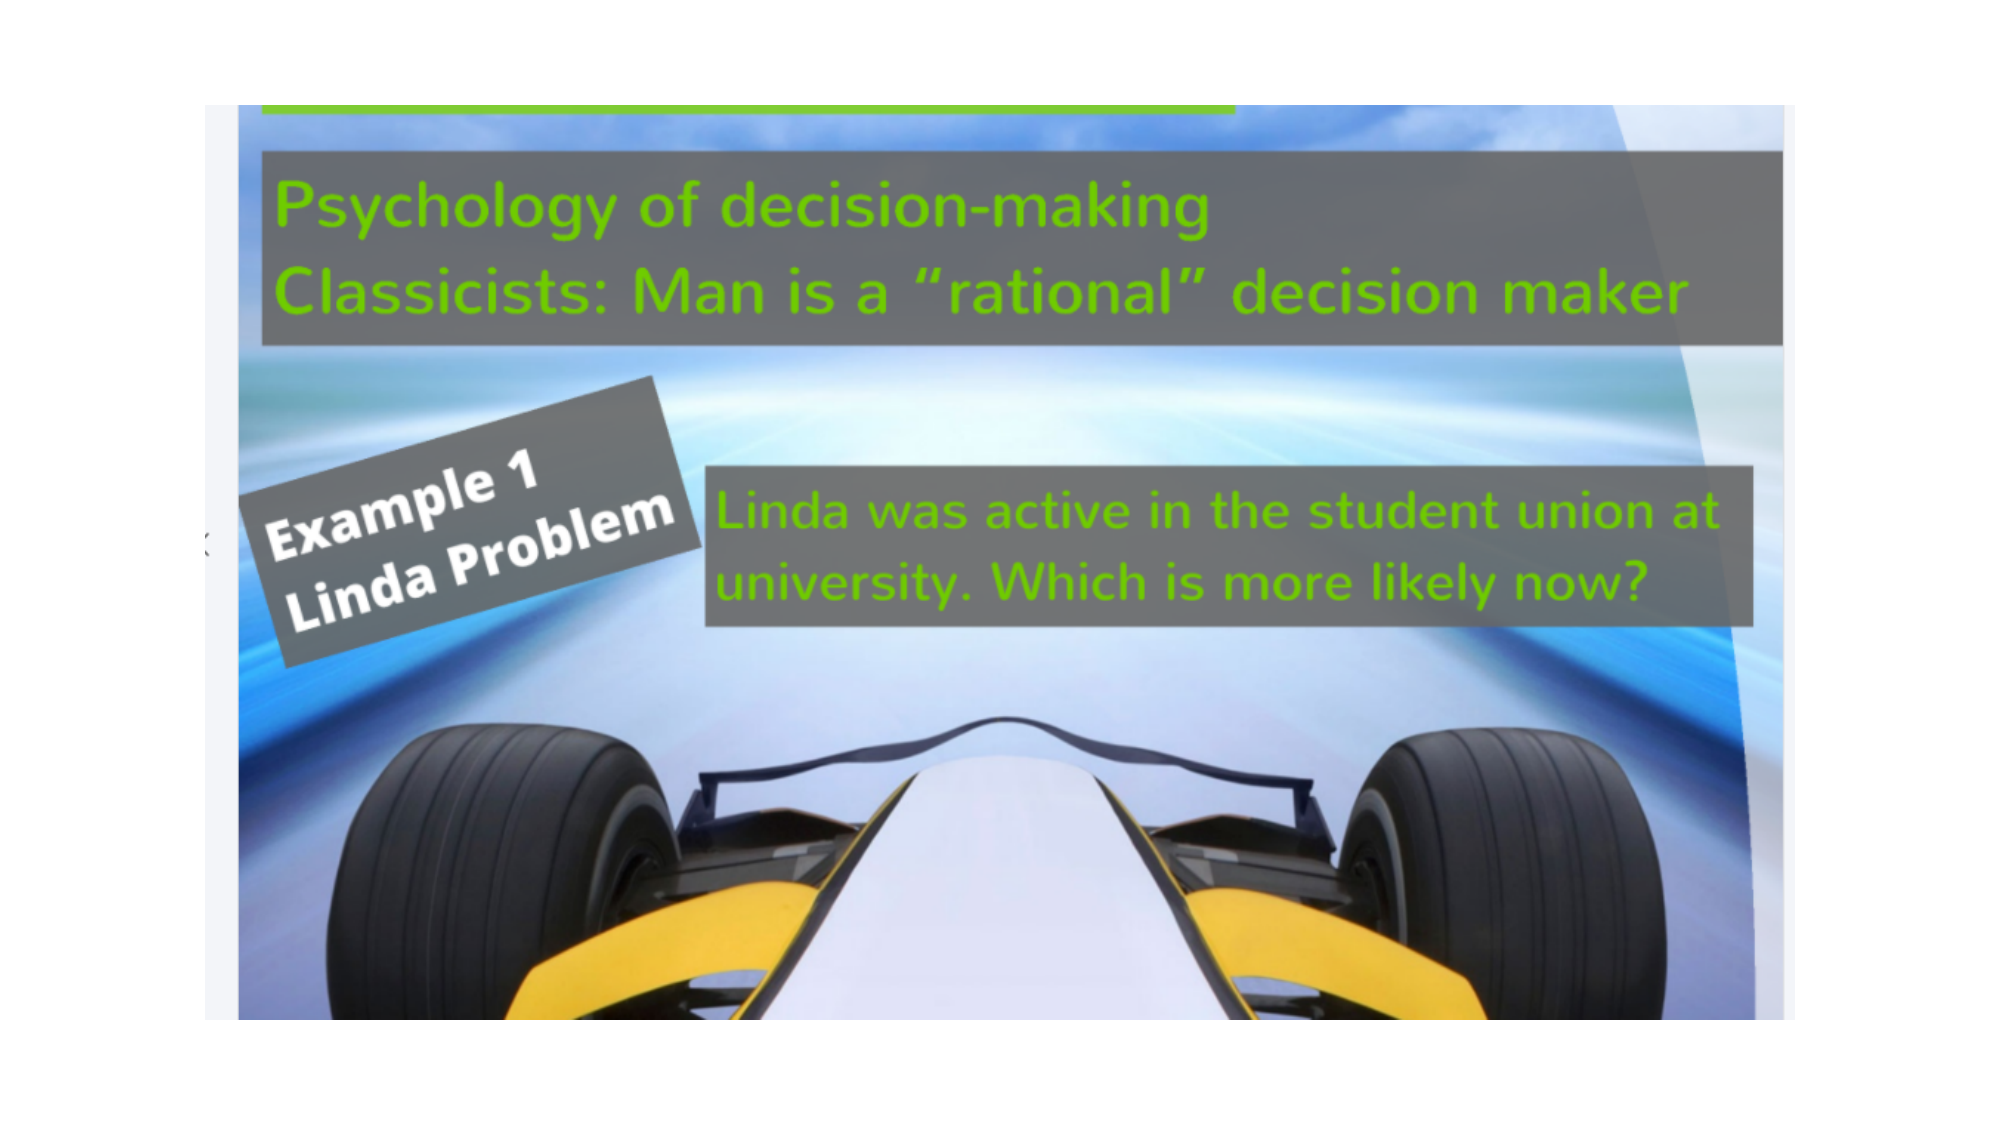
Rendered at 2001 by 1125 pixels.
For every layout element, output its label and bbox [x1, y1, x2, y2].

list [205, 105, 1795, 1020]
